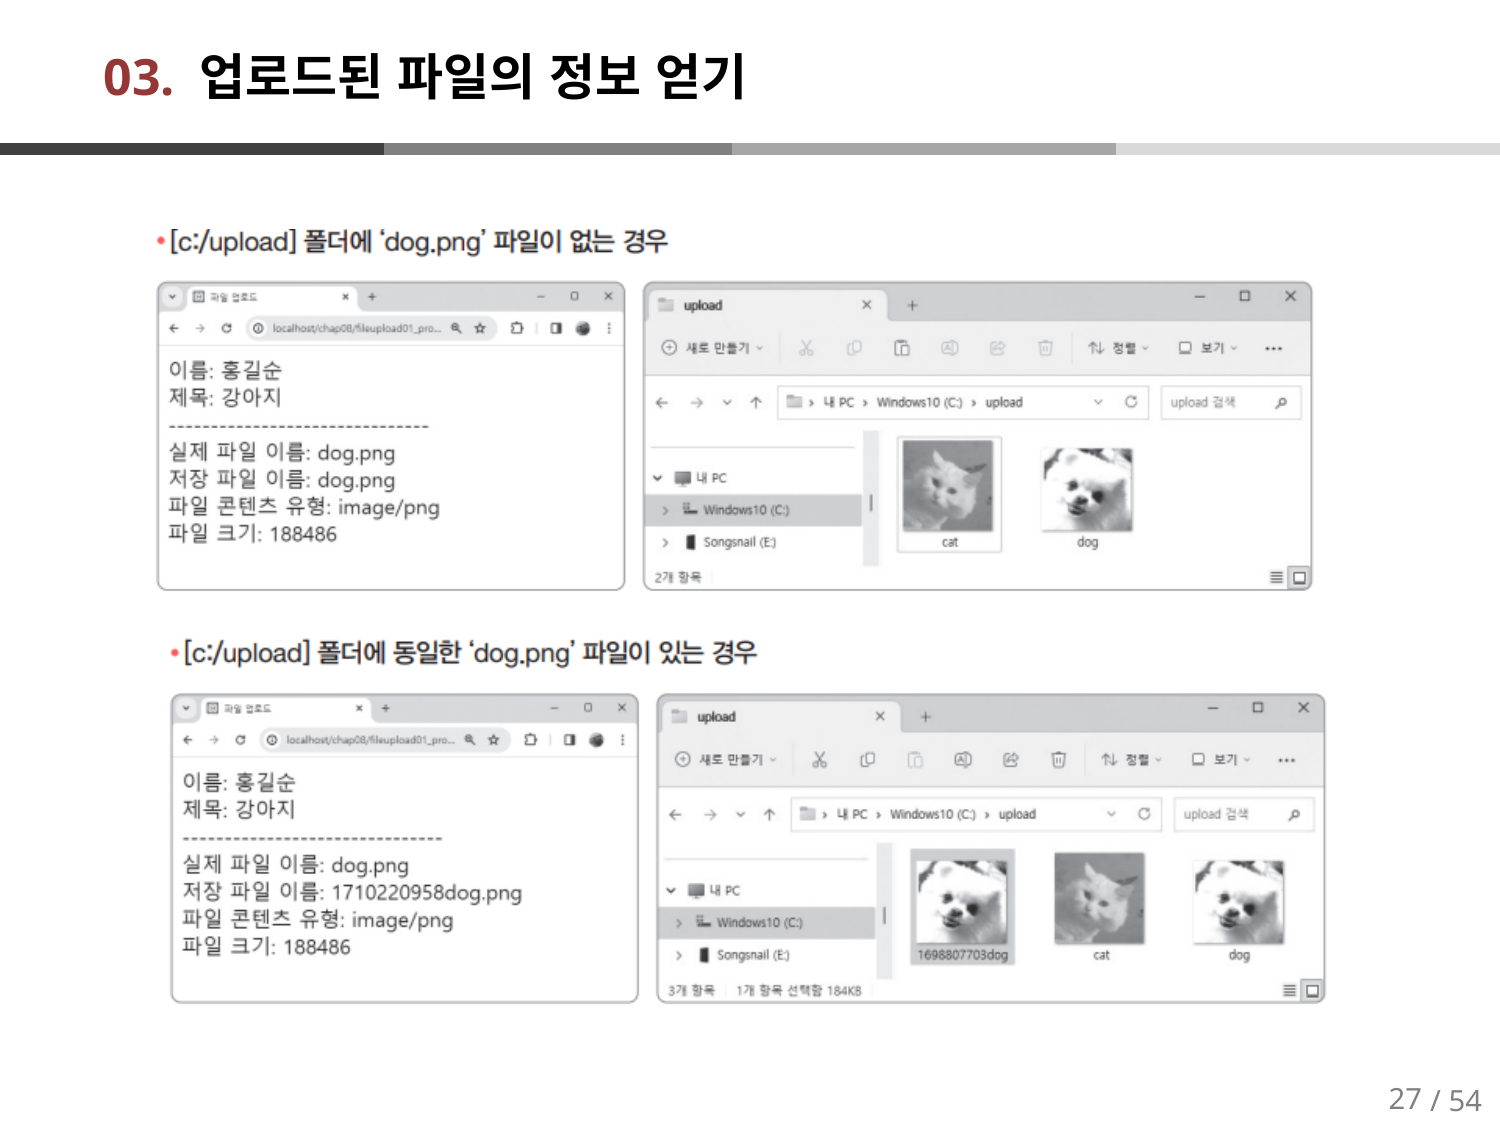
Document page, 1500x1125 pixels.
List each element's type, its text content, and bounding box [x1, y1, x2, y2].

picture [147, 229, 1317, 602]
picture [163, 634, 1330, 1012]
title 03. 업로드된 파일의 정보 얻기 [88, 30, 1211, 121]
